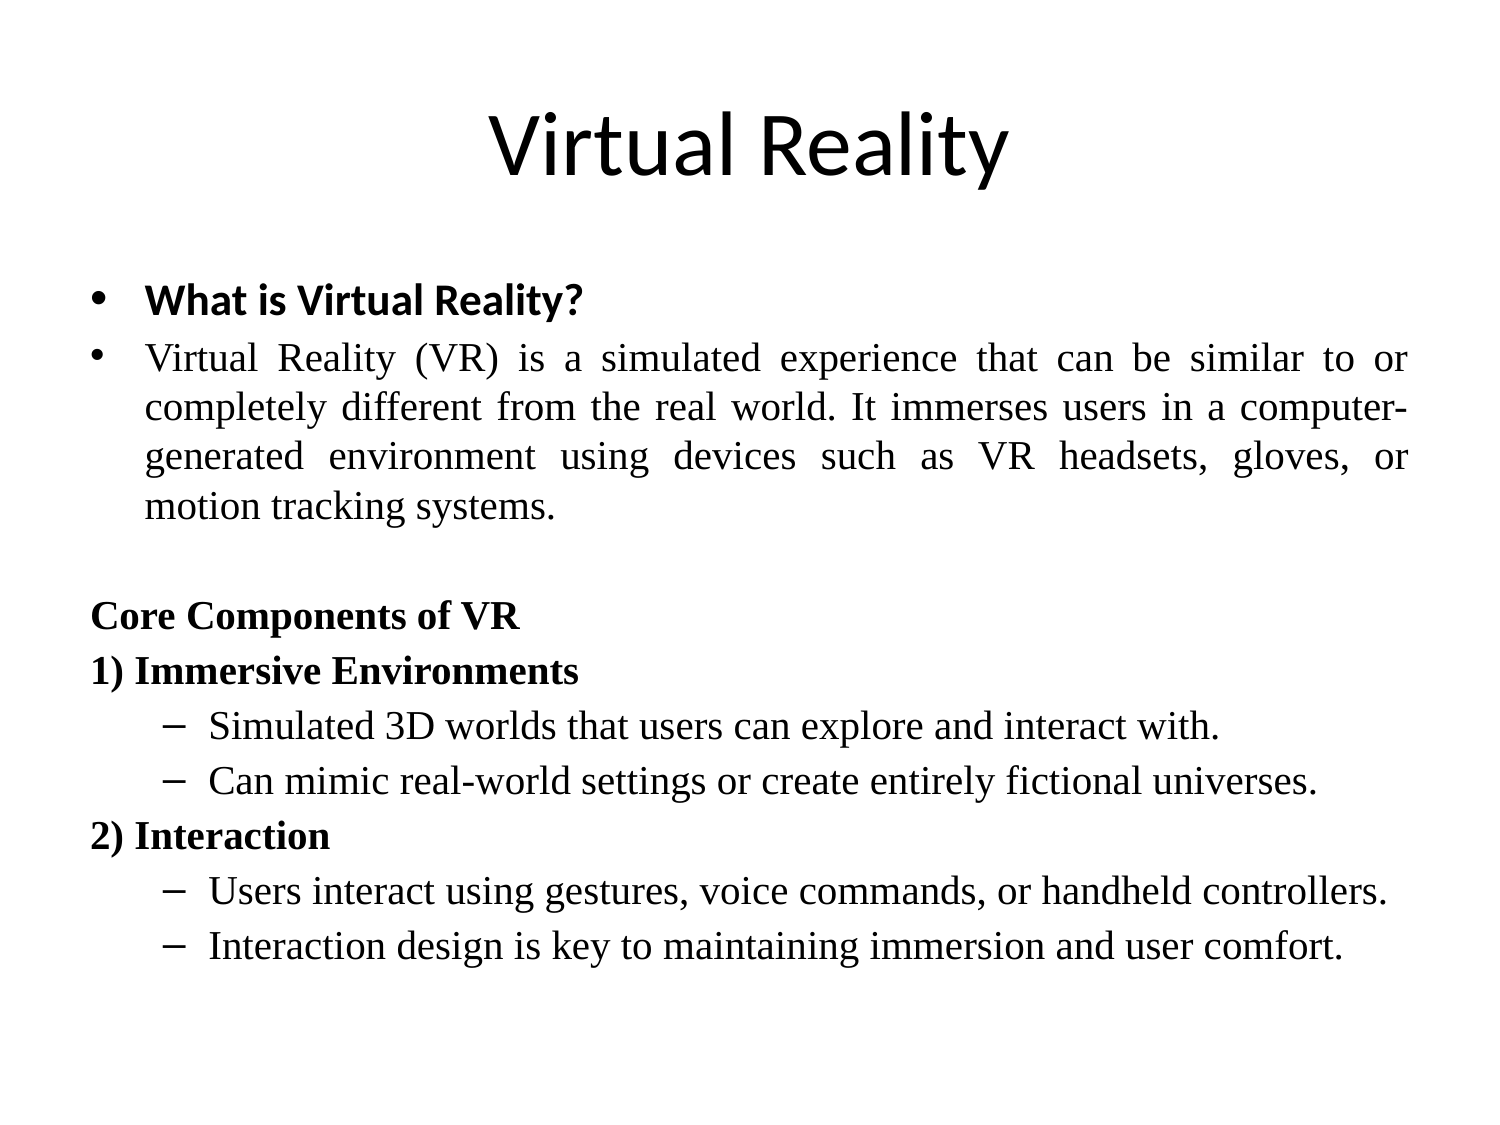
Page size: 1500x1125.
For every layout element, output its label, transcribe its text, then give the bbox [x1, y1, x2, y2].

title Virtual Reality [75, 45, 1425, 233]
list What is Virtual Reality? Virtual Reality (VR) is a simulated experience that can be similar to or completely different from the real world. It immerses users in a computer-generated environment using devices such as VR headsets, gloves, or motion tracking systems. Core Components of VR 1) Immersive Environments Simulated 3D worlds that users can explore and interact with. Can mimic real-world settings or create entirely fictional universes. 2) Interaction Users interact using gestures, voice commands, or handheld controllers. Interaction design is key to maintaining immersion and user comfort. [75, 262, 1425, 1005]
